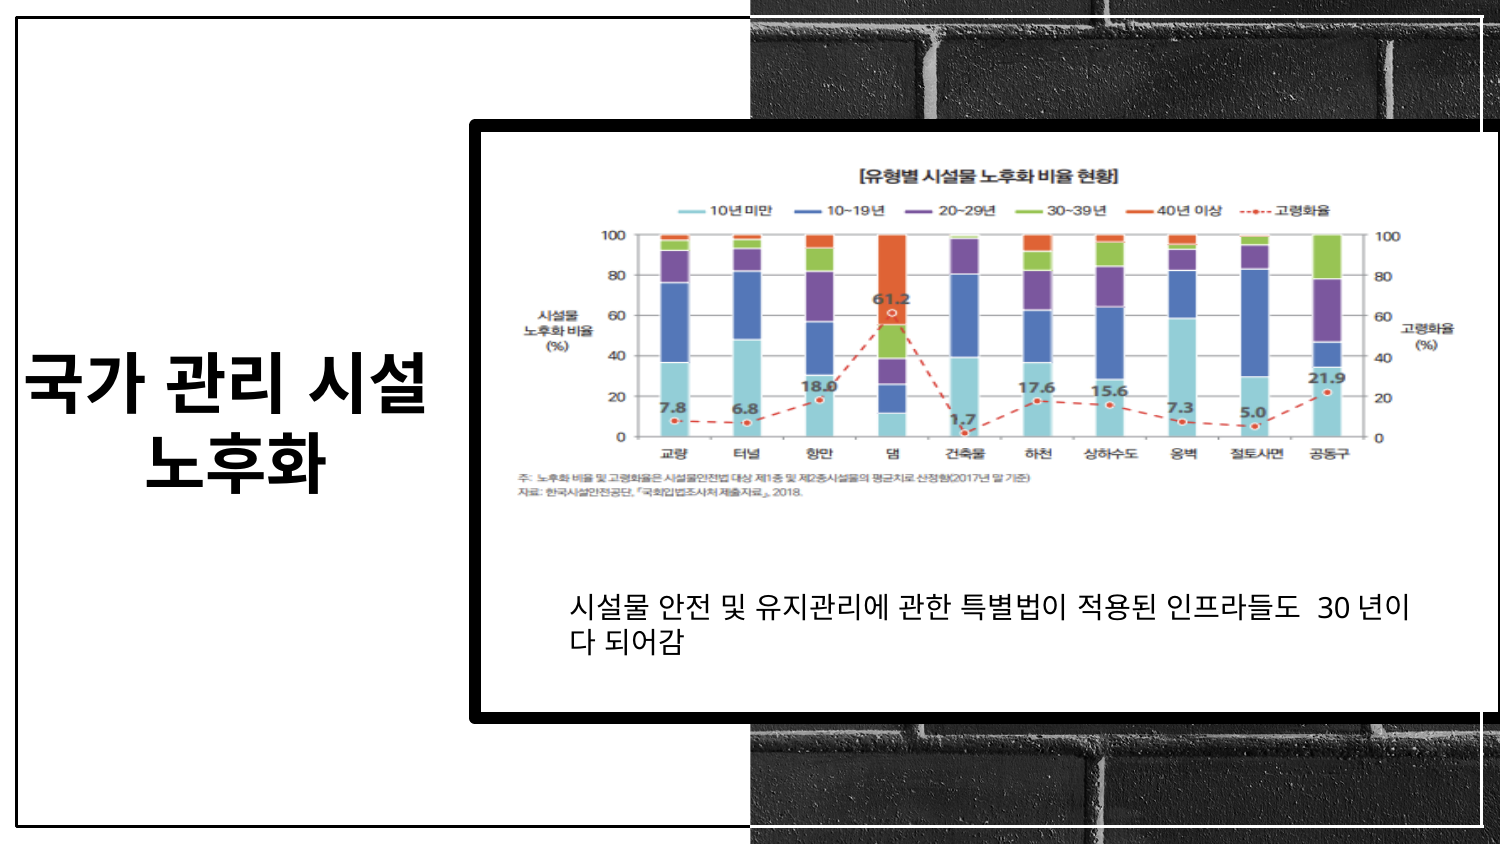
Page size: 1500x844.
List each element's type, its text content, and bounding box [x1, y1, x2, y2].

text_box 시설물 안전 및 유지관리에 관한 특별법이 적용된 인프라들도 30년이 다 되어감 [554, 582, 743, 667]
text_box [750, 513, 1484, 827]
picture [750, 537, 1500, 844]
picture [510, 0, 1500, 536]
text_box [474, 125, 743, 718]
title 국가 관리 시설 노후화 [8, 358, 465, 486]
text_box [750, 16, 1484, 151]
